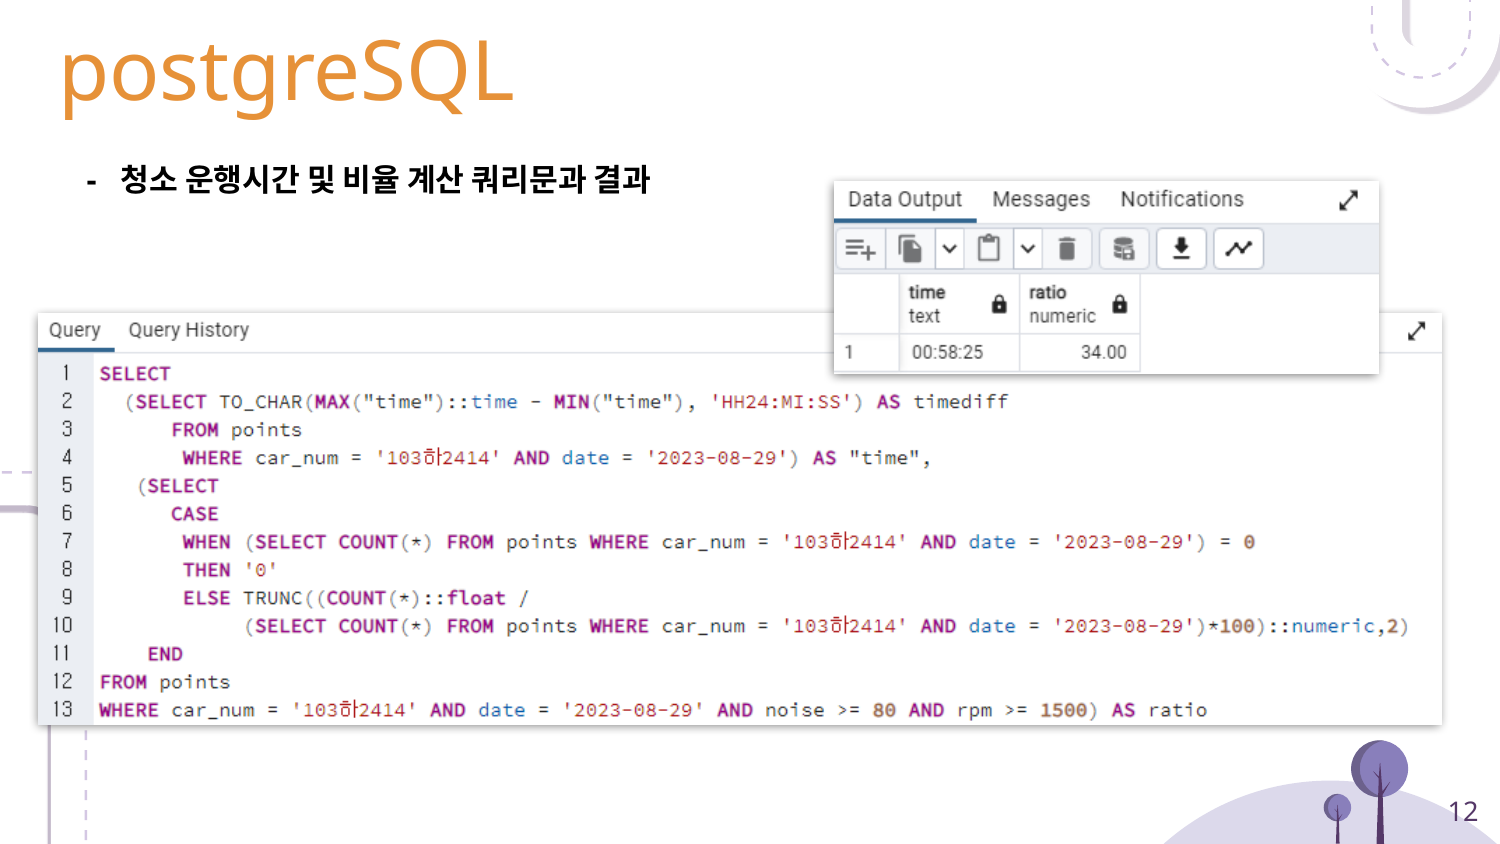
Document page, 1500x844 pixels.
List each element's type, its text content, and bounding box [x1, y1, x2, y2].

text_box - 청소 운행시간 및 비율 계산 쿼리문과 결과 [71, 145, 995, 213]
slide_number ‹#› [1403, 779, 1494, 844]
text_box postgreSQL [0, 2, 1184, 133]
picture [38, 181, 1442, 725]
